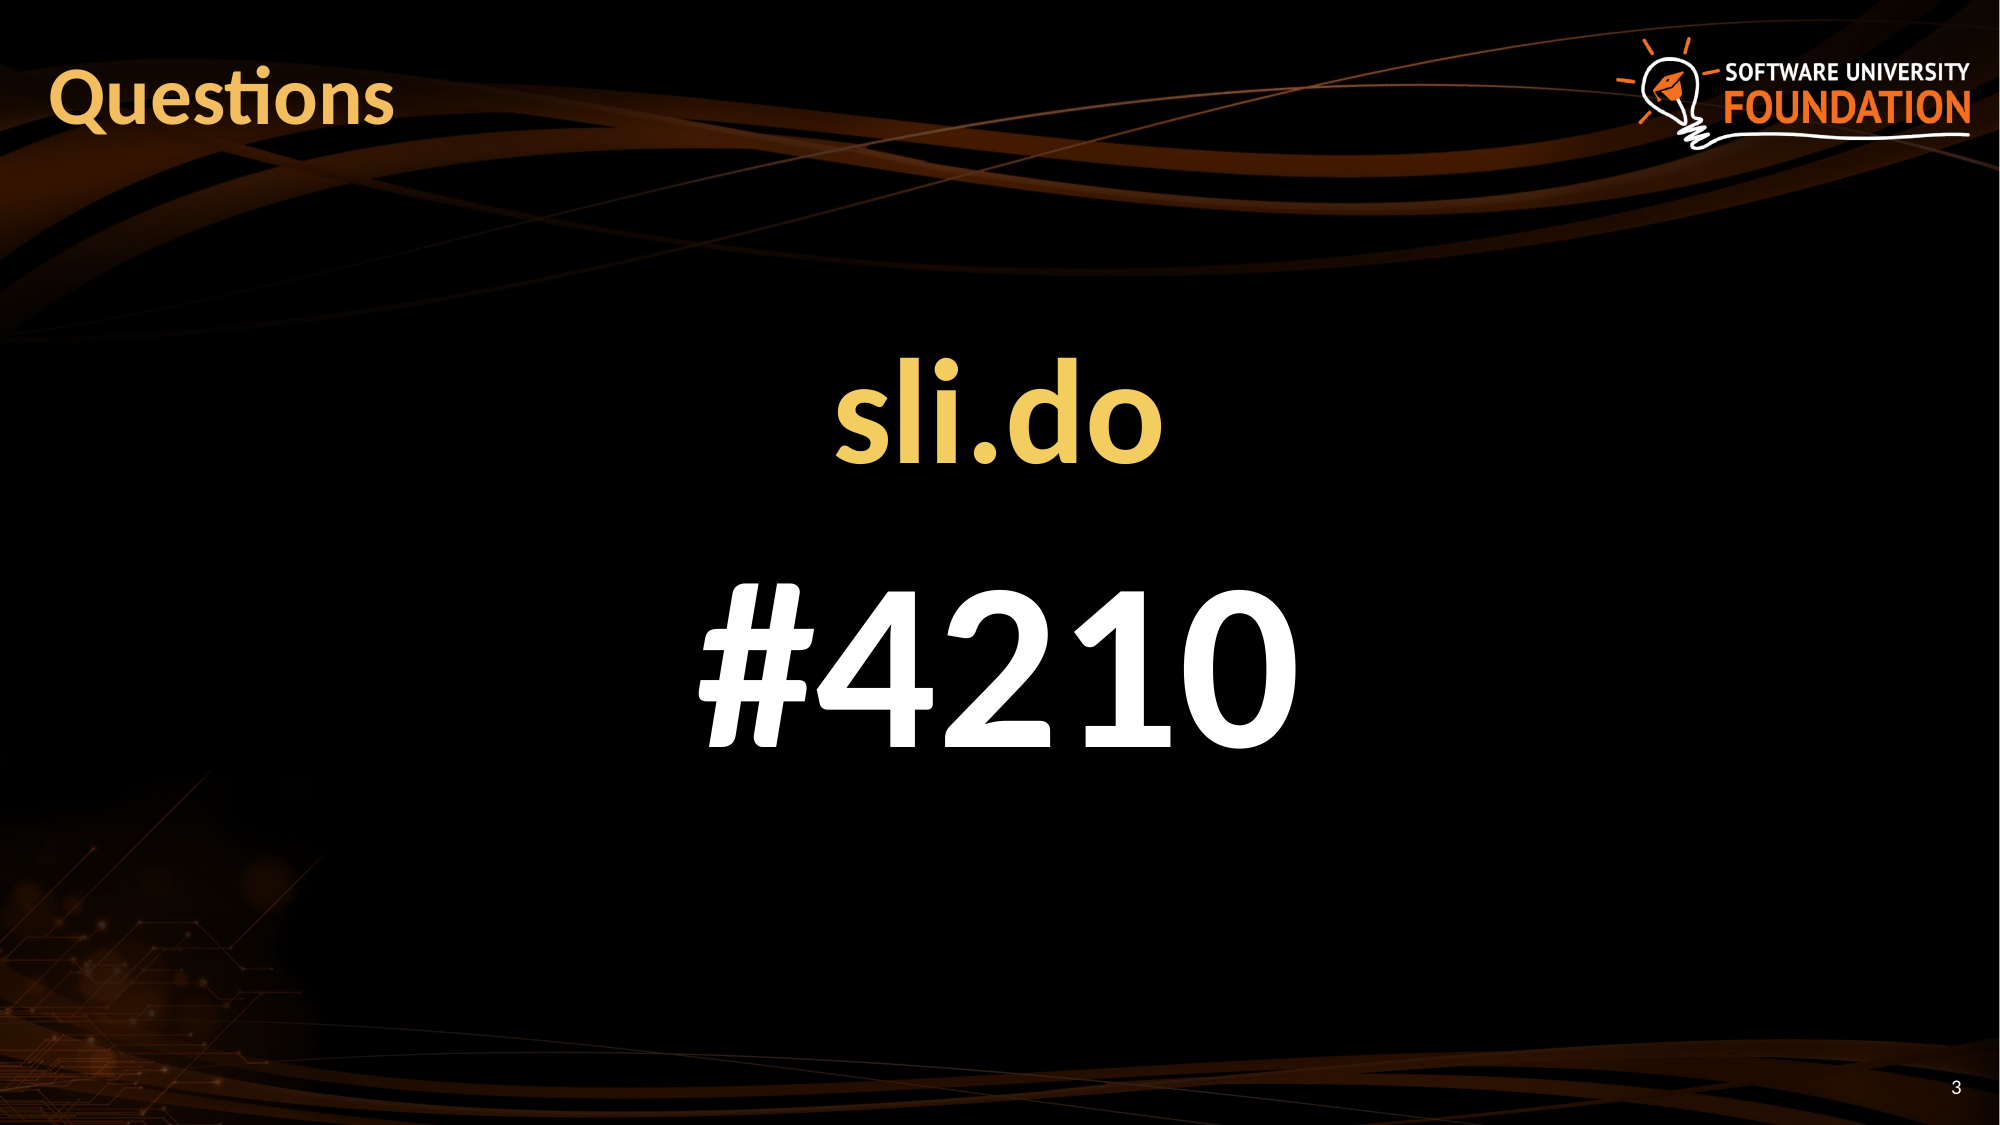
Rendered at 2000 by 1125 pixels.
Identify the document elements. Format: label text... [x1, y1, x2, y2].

slide_number 3 [1897, 1071, 1968, 1103]
title Questions [30, 6, 1602, 189]
picture [0, 0, 2000, 1125]
list sli.do #4210 [31, 188, 1968, 1071]
